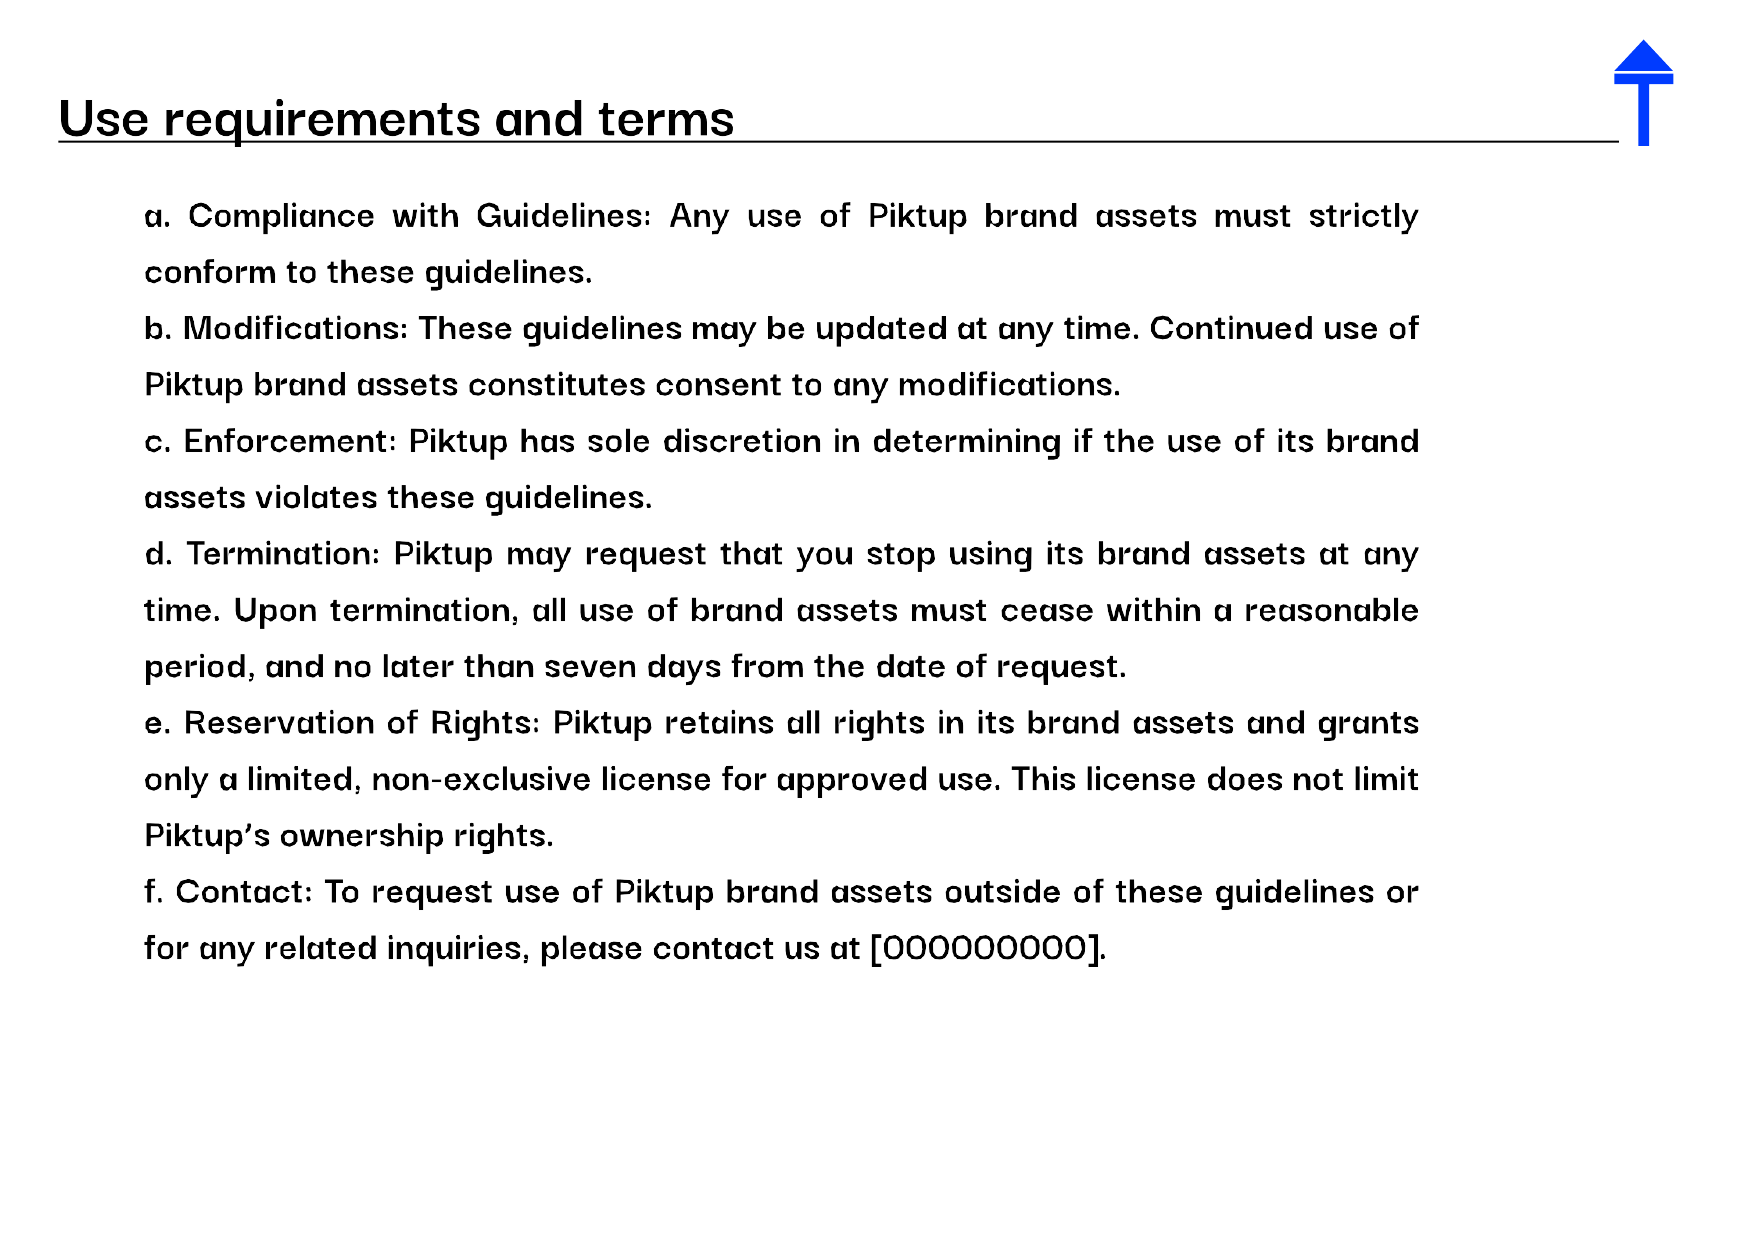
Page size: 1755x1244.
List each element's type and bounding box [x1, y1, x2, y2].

text_box [1614, 39, 1673, 71]
text_box [1614, 73, 1674, 146]
picture [144, 202, 1419, 967]
text_box [58, 99, 1620, 148]
